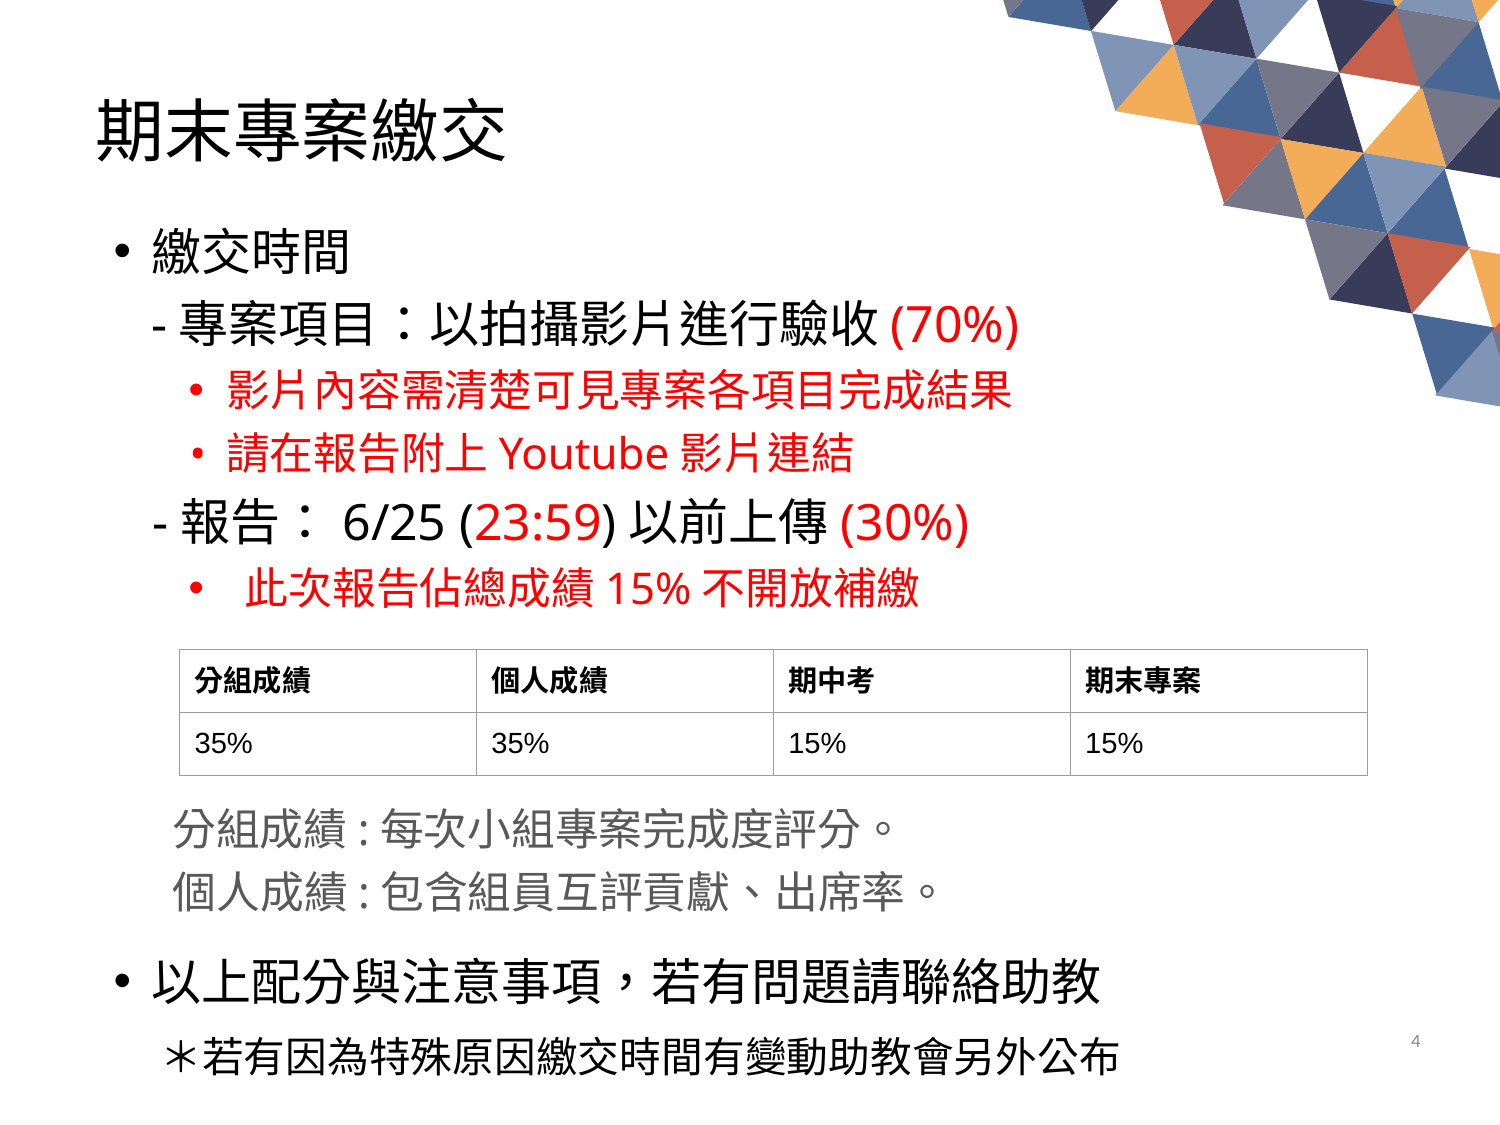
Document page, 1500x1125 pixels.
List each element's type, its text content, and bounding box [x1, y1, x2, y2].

title 期末專案繳交 [80, 40, 1005, 228]
list 繳交時間 -專案項目：以拍攝影片進行驗收(70%) 影片內容需清楚可見專案各項目完成結果 請在報告附上Youtube影片連結 -報告：6/25 (23:59)以前上傳(30%) 此次報告佔總成績15%不開放補繳 分組成績:每次小組專案完成度評分。 個人成績:包含組員互評貢獻、出席率。 以上配分與注意事項，若有問題請聯絡助教 ＊若有因為特殊原因繳交時間有變動助教會另外公布 [98, 201, 1449, 1125]
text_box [1010, 0, 1500, 263]
table_header 分組成績 [180, 650, 476, 712]
table_header 期末專案 [1071, 650, 1367, 712]
table_cell 15% [774, 713, 1070, 775]
table_cell 15% [1071, 713, 1367, 775]
table_header 期中考 [774, 650, 1070, 712]
slide_number 3 [1111, 1010, 1436, 1071]
table_cell 35% [180, 713, 476, 775]
table_header 個人成績 [477, 650, 773, 712]
table_cell 35% [477, 713, 773, 775]
